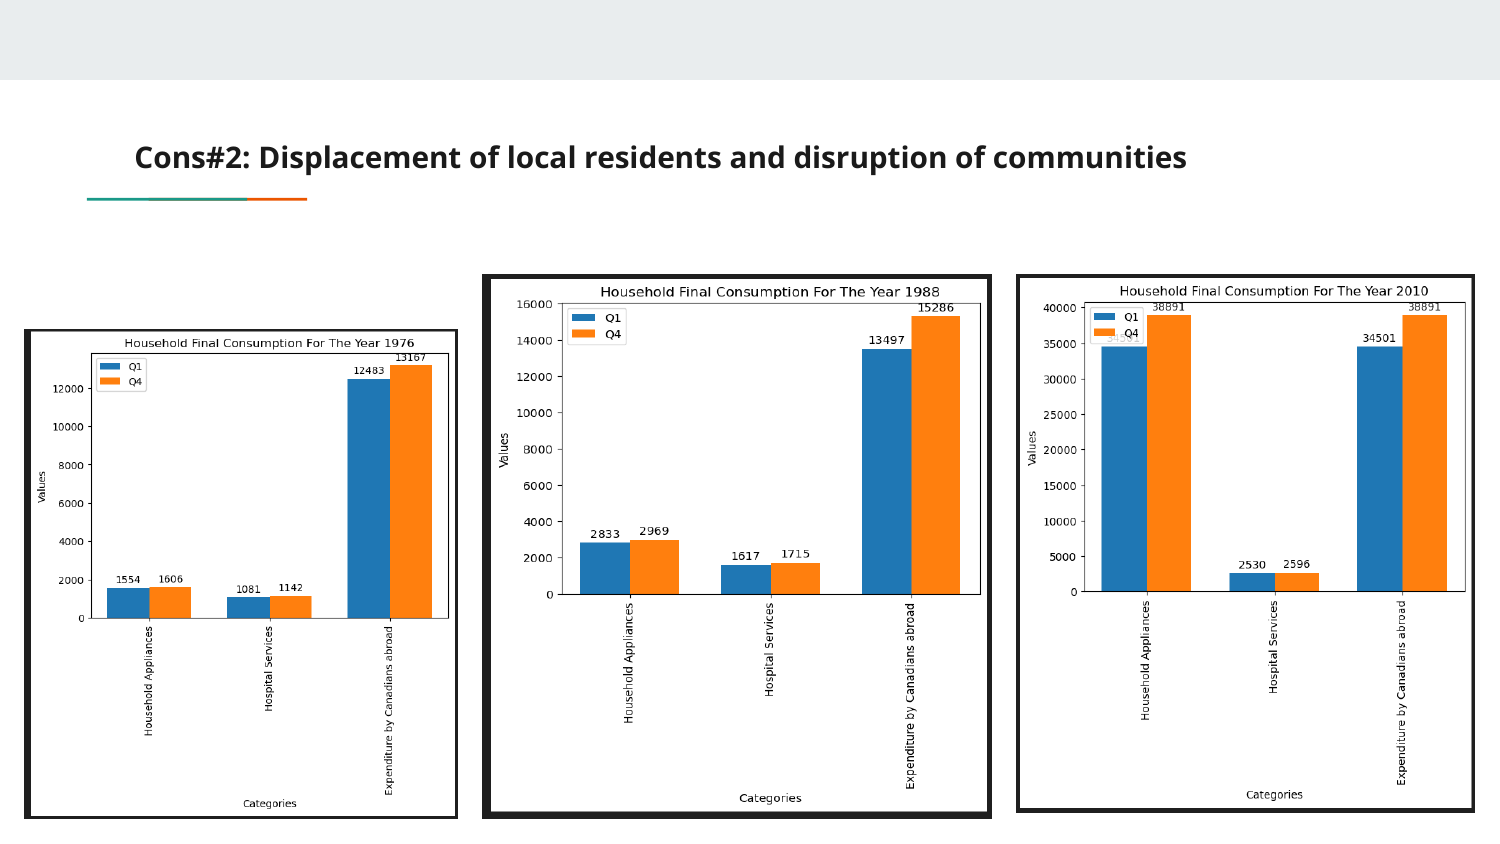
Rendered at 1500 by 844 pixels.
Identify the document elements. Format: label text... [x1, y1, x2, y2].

picture [1016, 274, 1476, 813]
picture [481, 274, 992, 820]
title Cons#2: Displacement of local residents and disruption of communities [119, 124, 1381, 212]
picture [24, 328, 458, 819]
